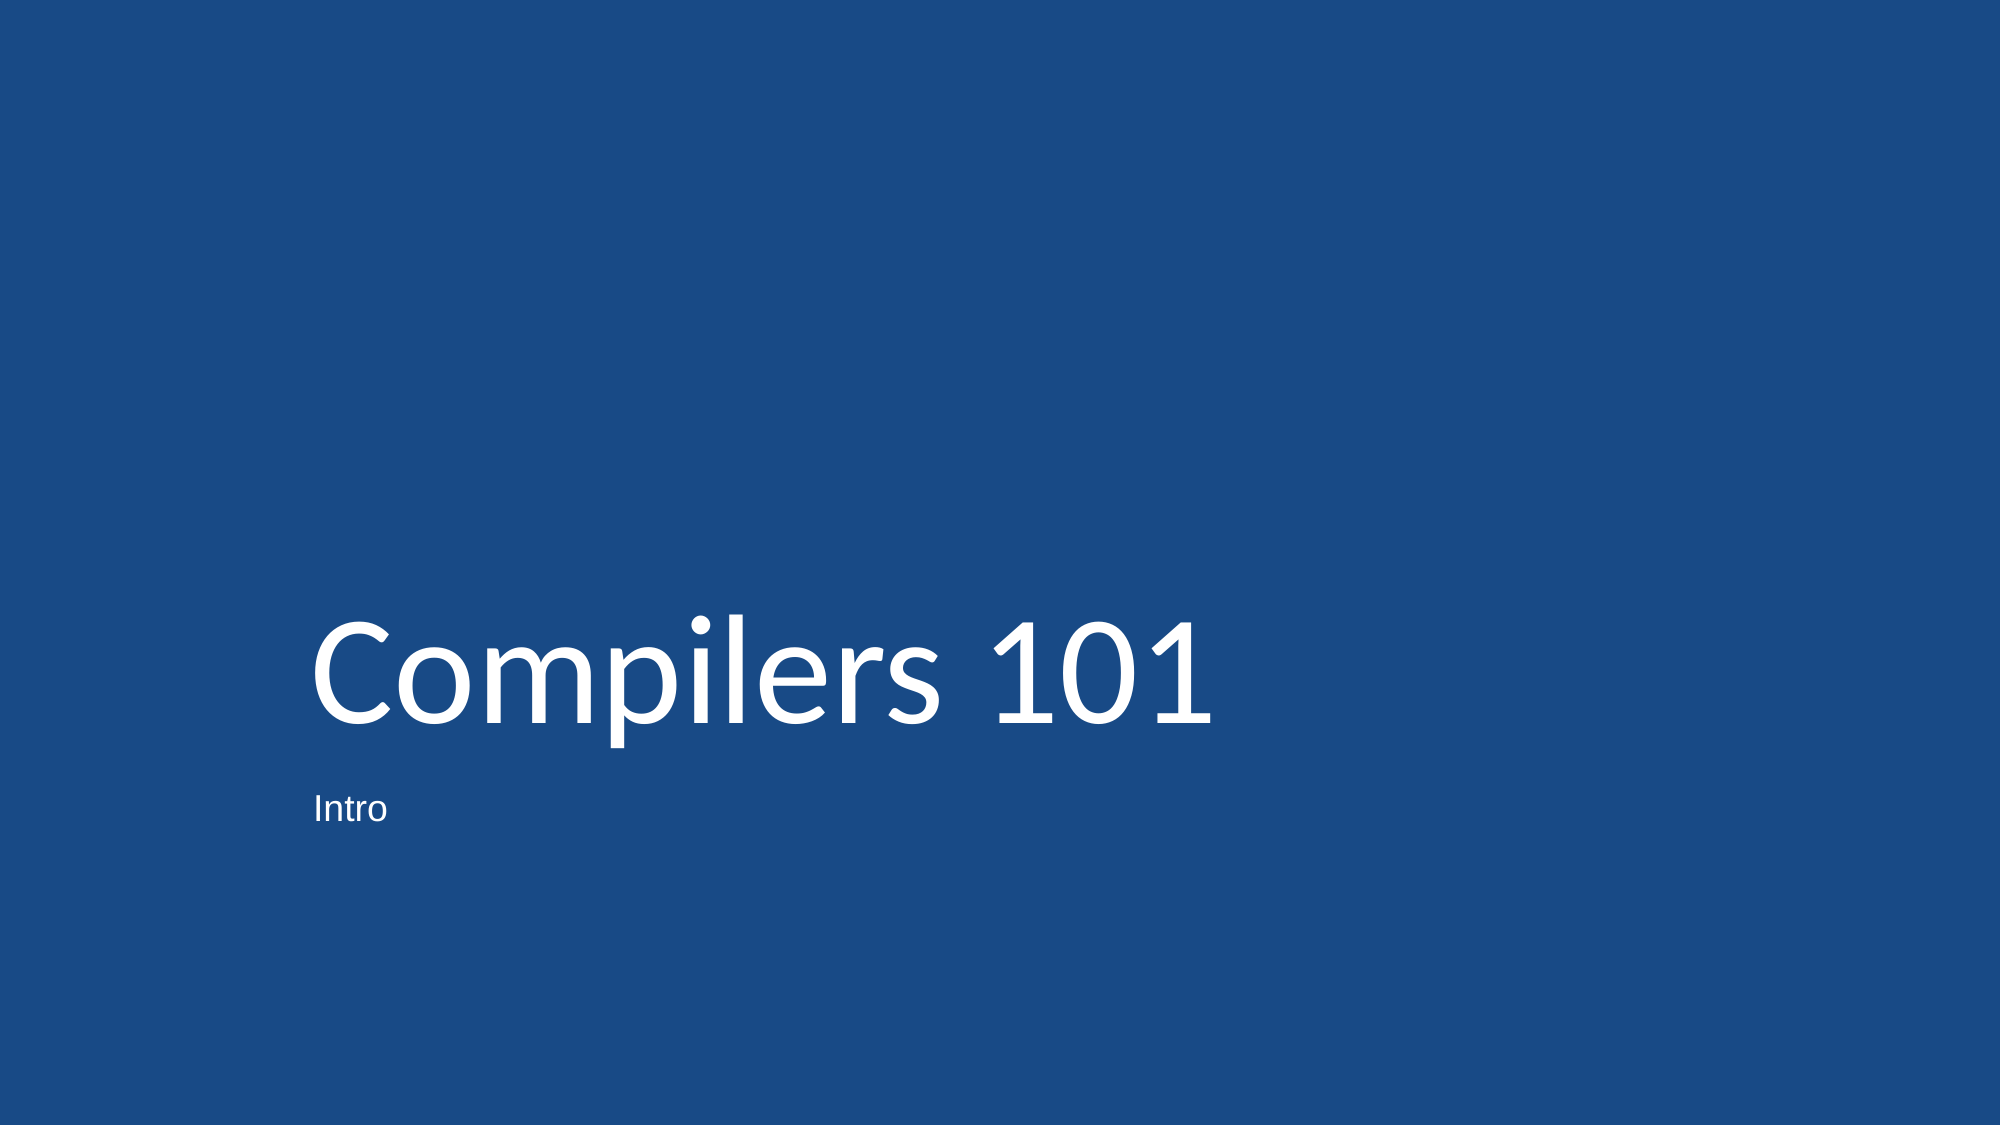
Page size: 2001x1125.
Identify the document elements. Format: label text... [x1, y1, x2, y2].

list Intro [313, 783, 2000, 838]
title Compilers 101 [310, 588, 2000, 768]
